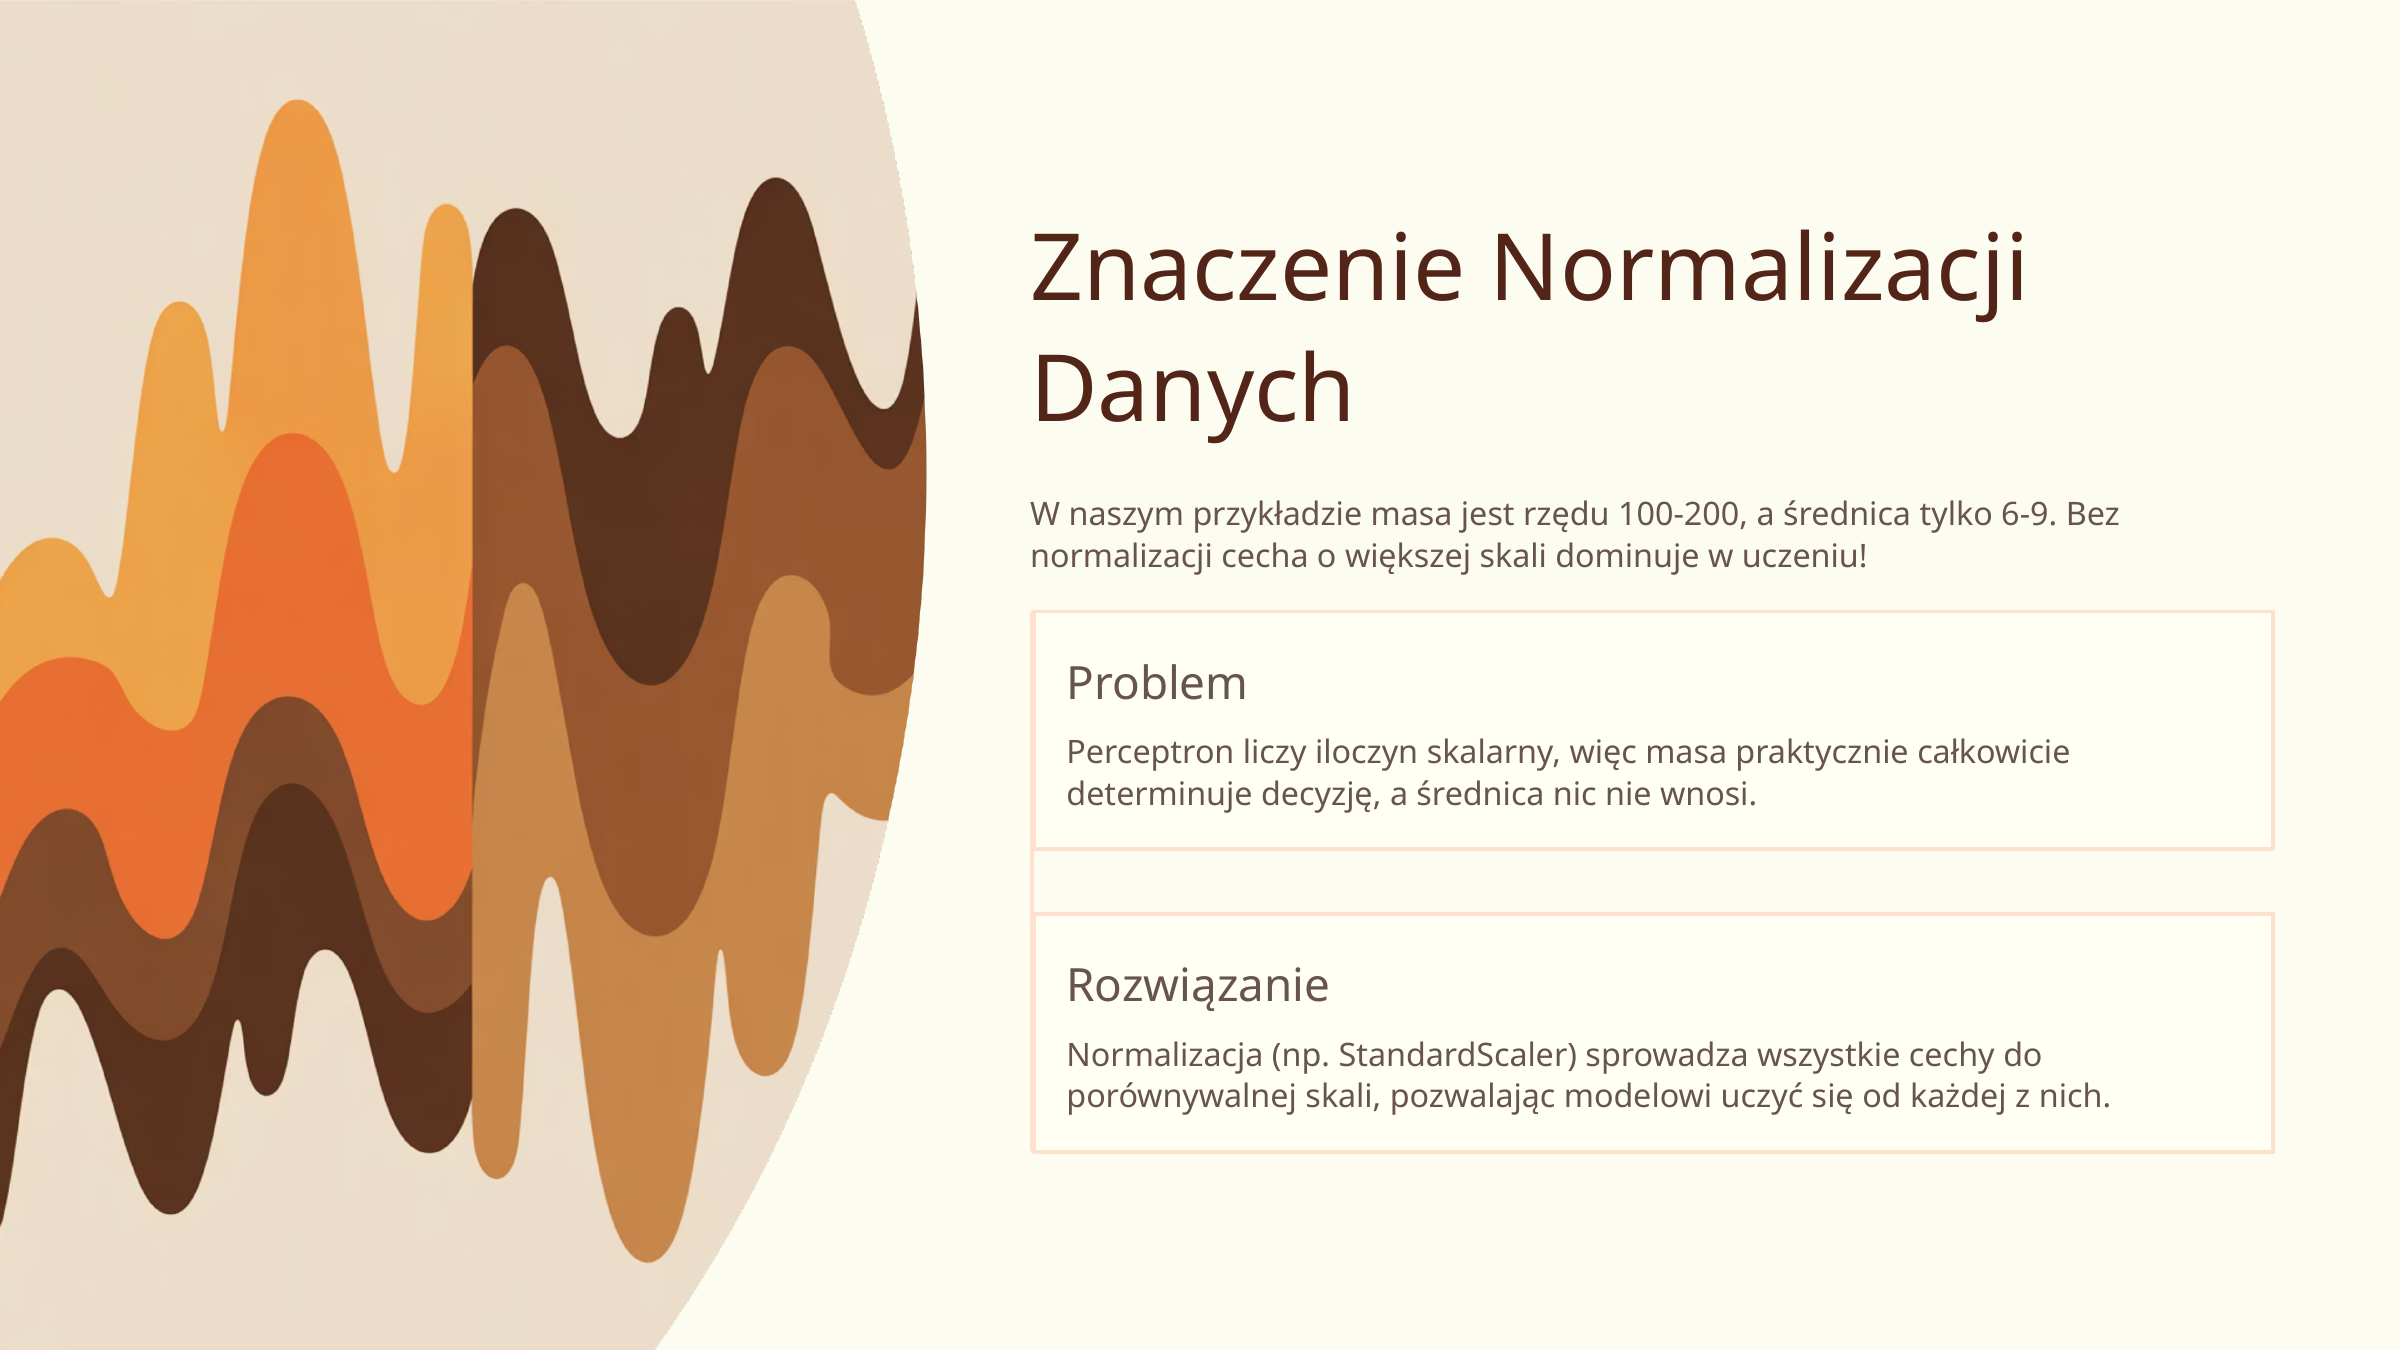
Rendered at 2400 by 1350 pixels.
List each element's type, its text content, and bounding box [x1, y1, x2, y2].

text_box W naszym przykładzie masa jest rzędu 100-200, a średnica tylko 6-9. Bez normalizacji cecha o większej skali dominuje w uczeniu! [1030, 490, 2270, 575]
text_box [1033, 914, 2274, 1152]
text_box [1030, 611, 1034, 1152]
text_box Problem [1066, 647, 1535, 709]
picture [0, 0, 945, 1350]
text_box Perceptron liczy iloczyn skalarny, więc masa praktycznie całkowicie determinuje decyzję, a średnica nic nie wnosi. [1066, 728, 2238, 813]
text_box Rozwiązanie [1066, 950, 1535, 1012]
text_box Znaczenie Normalizacji Danych [1030, 198, 2270, 442]
text_box Normalizacja (np. StandardScaler) sprowadza wszystkie cechy do porównywalnej skali, pozwalając modelowi uczyć się od każdej z nich. [1066, 1030, 2238, 1116]
text_box [1033, 611, 2274, 850]
